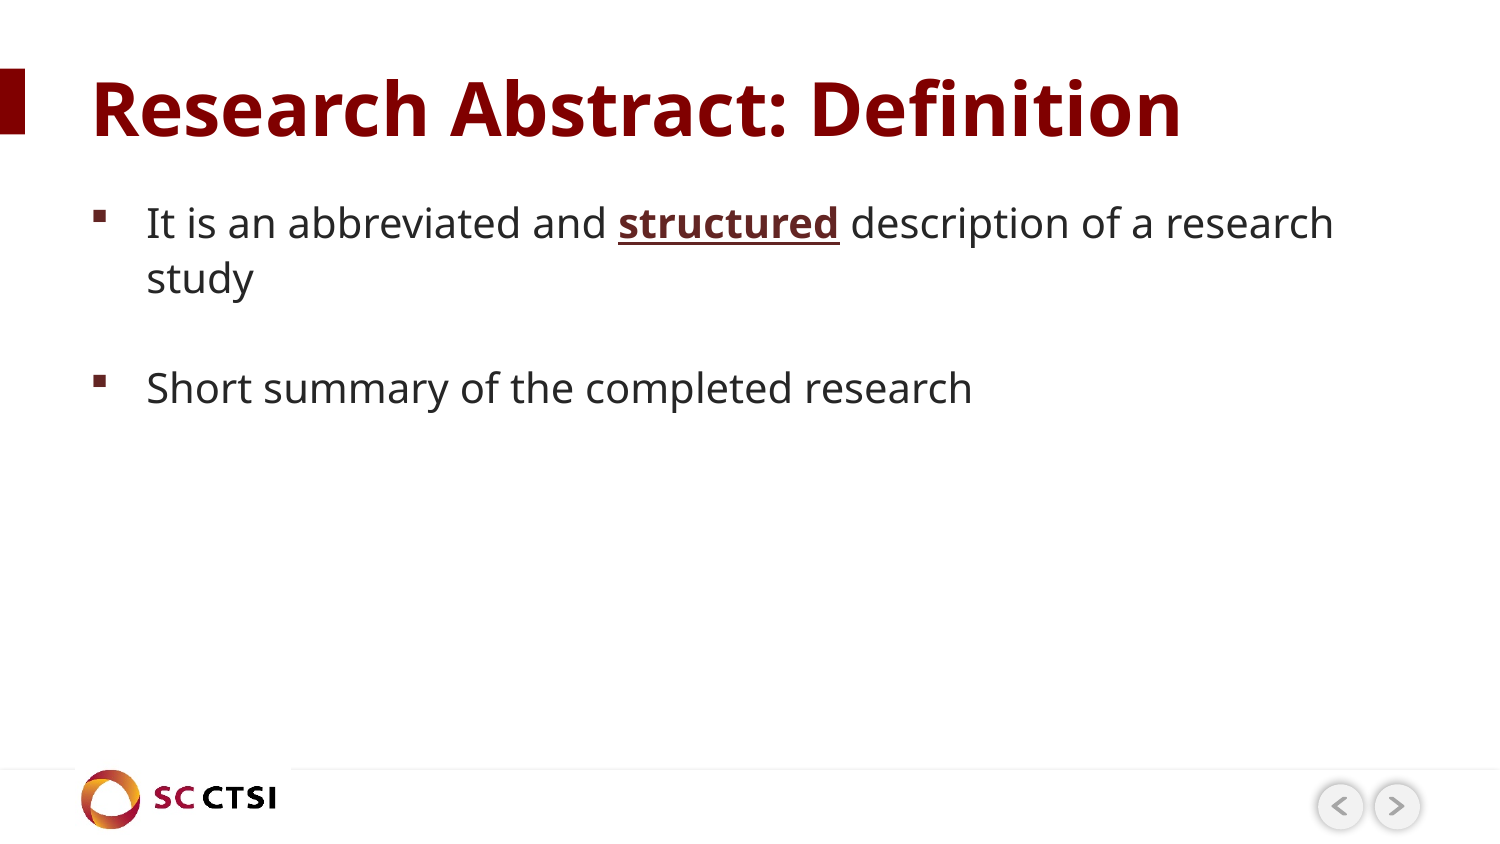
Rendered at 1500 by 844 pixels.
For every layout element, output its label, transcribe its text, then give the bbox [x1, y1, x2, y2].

picture [75, 759, 291, 835]
title Research Abstract: Definition [75, 71, 1325, 142]
list It is an abbreviated and structured description of a research study Short summary of the completed research [75, 184, 1425, 742]
